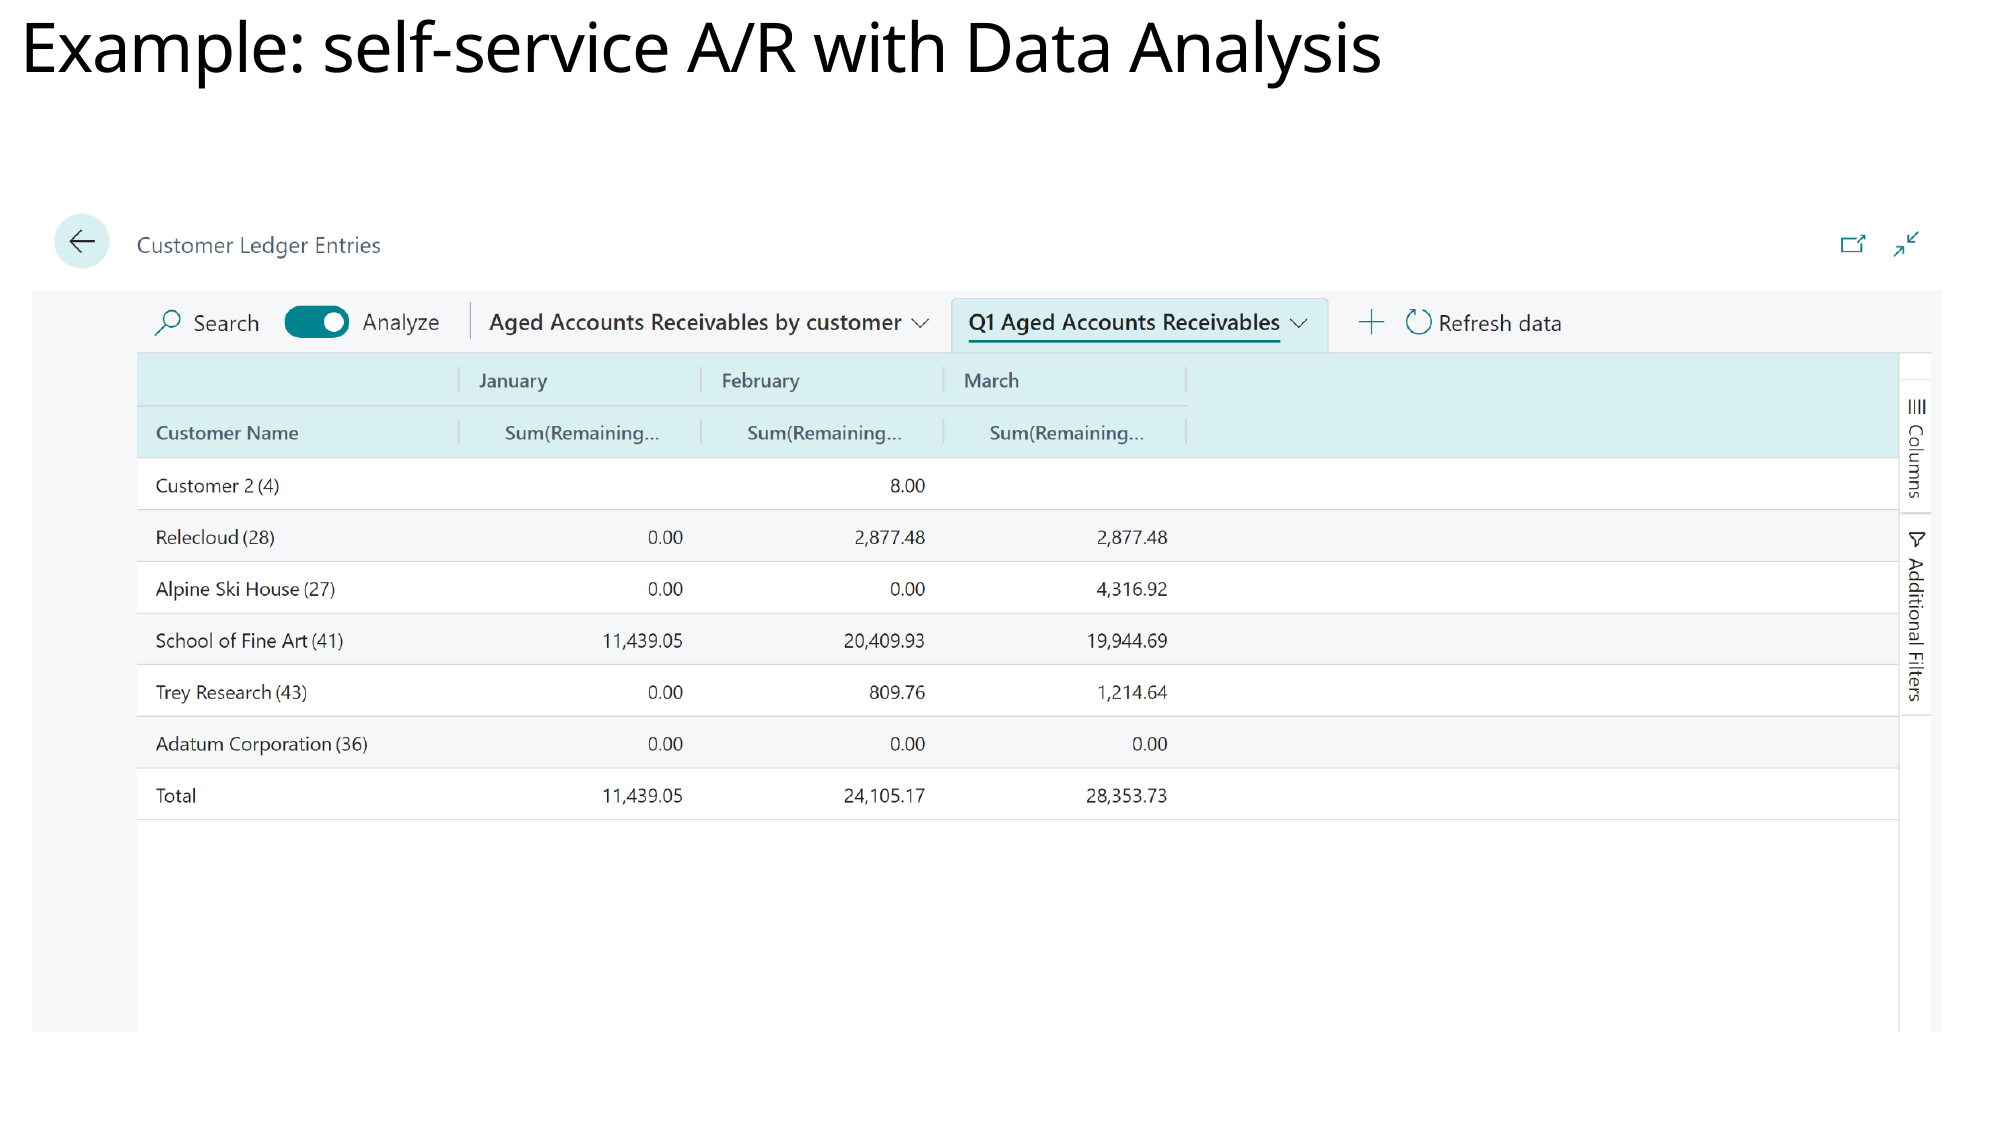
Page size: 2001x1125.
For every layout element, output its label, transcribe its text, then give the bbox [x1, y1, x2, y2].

picture [31, 193, 1943, 1032]
title Example: self-service A/R with Data Analysis [5, 5, 1813, 97]
